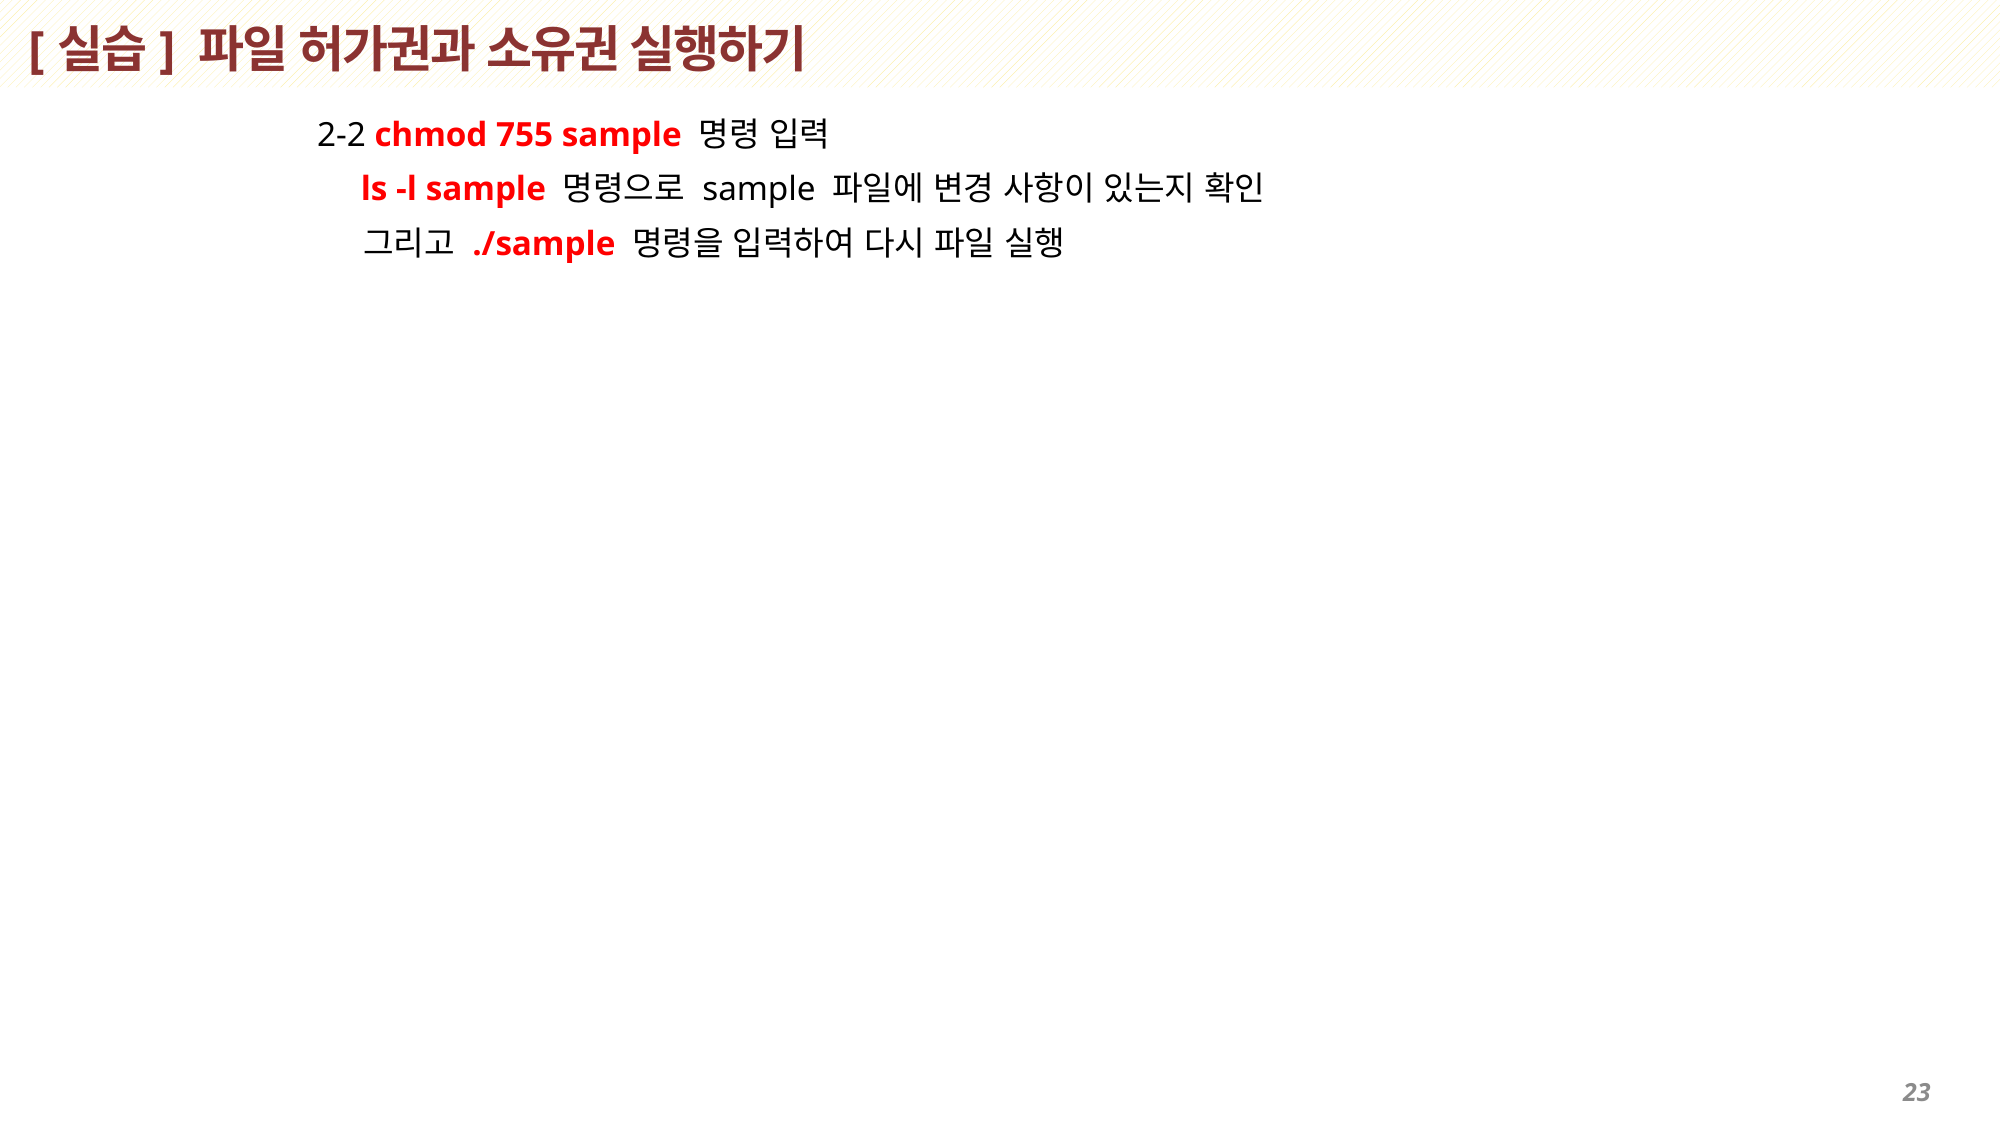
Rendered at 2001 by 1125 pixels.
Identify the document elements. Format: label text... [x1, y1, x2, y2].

title [실습] 파일 허가권과 소유권 실행하기 [13, 8, 1717, 87]
list 2-2 chmod 755 sample 명령 입력 ls -l sample 명령으로 sample 파일에 변경 사항이 있는지 확인 그리고 ./sample 명령을 입력하여 다시 파일 실행 [260, 97, 1732, 1110]
